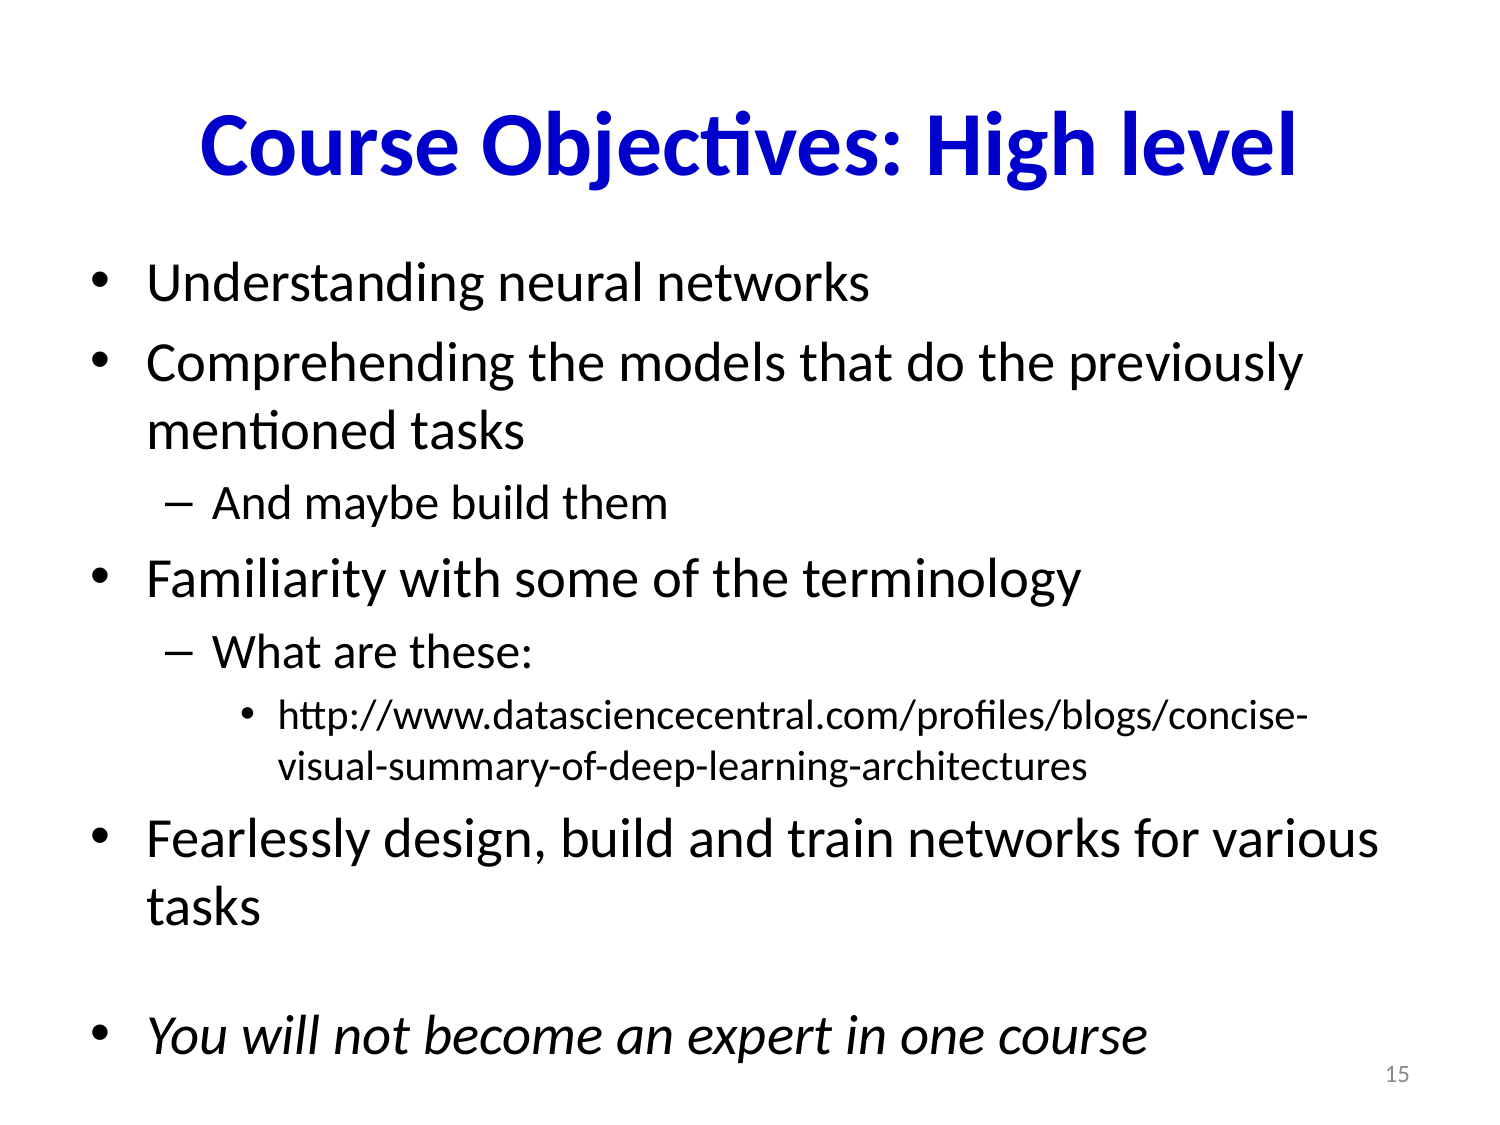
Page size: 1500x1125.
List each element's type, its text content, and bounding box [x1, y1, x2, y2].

slide_number 15 [1074, 1042, 1425, 1103]
text_box Course Objectives: High level [74, 45, 1425, 233]
list Understanding neural networks Comprehending the models that do the previously mentioned tasks And maybe build them Familiarity with some of the terminology What are these: http://www.datasciencecentral.com/profiles/blogs/concise-visual-summary-of-deep-learning-architectures Fearlessly design, build and train networks for various tasks You will not become an expert in one course [75, 237, 1425, 1100]
